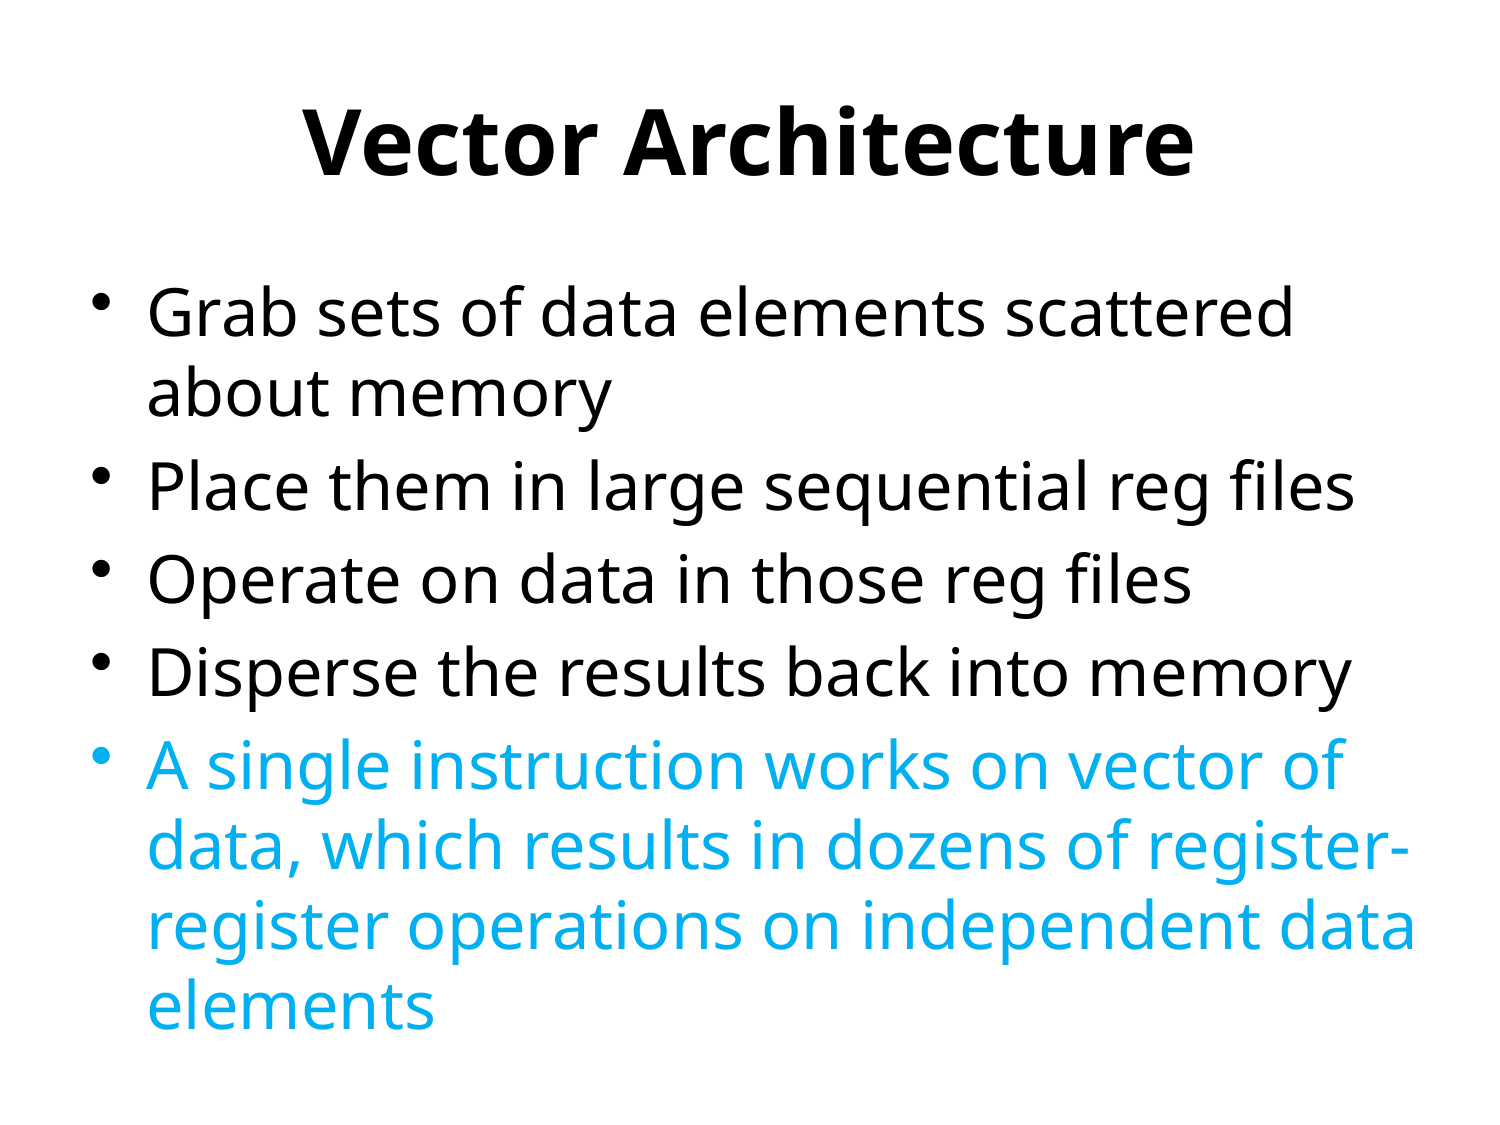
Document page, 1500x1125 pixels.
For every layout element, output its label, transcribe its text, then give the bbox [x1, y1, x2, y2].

list Grab sets of data elements scattered about memory Place them in large sequential reg files Operate on data in those reg files Disperse the results back into memory A single instruction works on vector of data, which results in dozens of register-register operations on independent data elements [75, 262, 1500, 1125]
text_box Vector Architecture [0, 44, 1500, 233]
